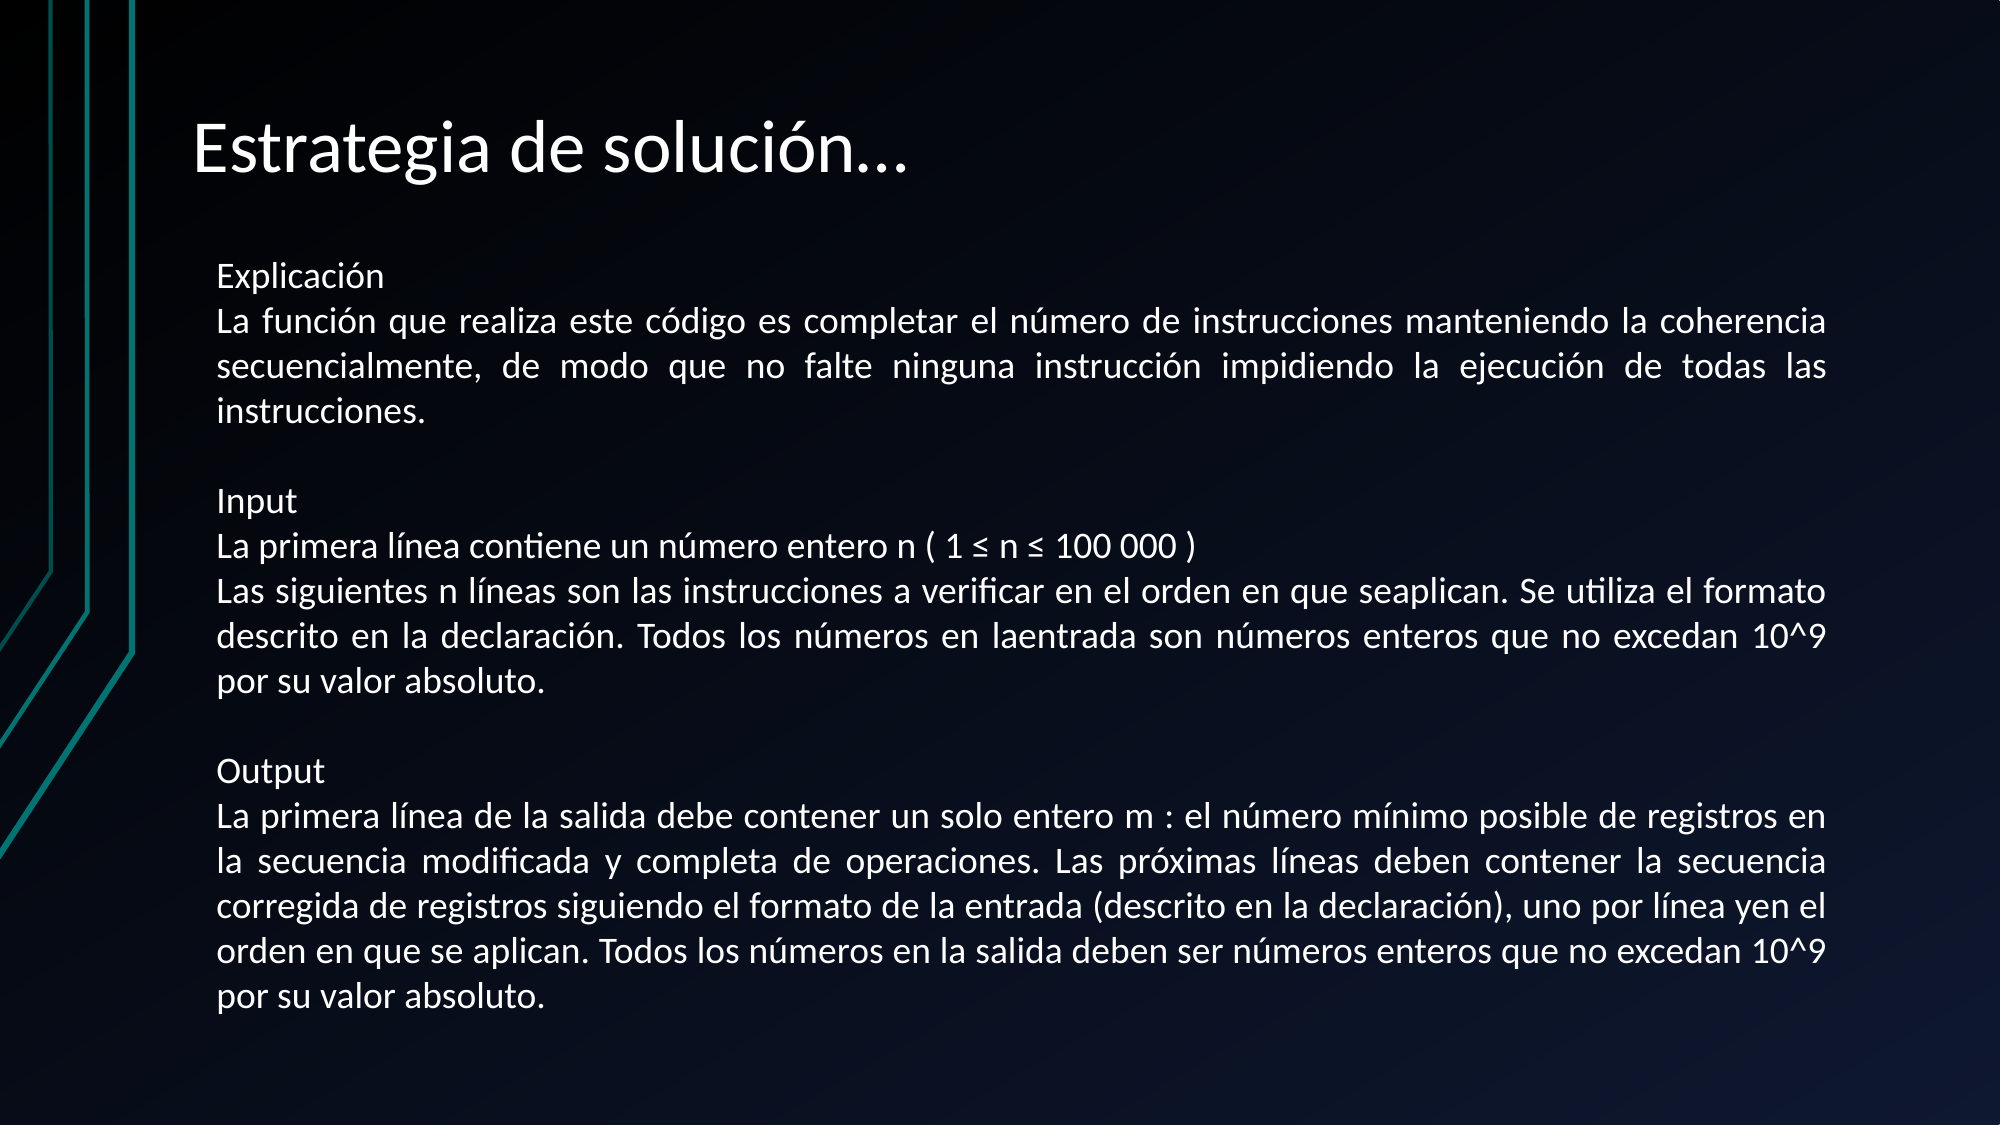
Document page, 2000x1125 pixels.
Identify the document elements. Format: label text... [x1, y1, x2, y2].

text_box Explicación La función que realiza este código es completar el número de instrucciones manteniendo la coherencia secuencialmente, de modo que no falte ninguna instrucción impidiendo la ejecución de todas las instrucciones. Input La primera línea contiene un número entero n ( 1 ≤ n ≤ 100 000 ) Las siguientes n líneas son las instrucciones a verificar en el orden en que seaplican. Se utiliza el formato descrito en la declaración. Todos los números en laentrada son números enteros que no excedan 10^9 por su valor absoluto. Output La primera línea de la salida debe contener un solo entero m : el número mínimo posible de registros en la secuencia modificada y completa de operaciones. Las próximas líneas deben contener la secuencia corregida de registros siguiendo el formato de la entrada (descrito en la declaración), uno por línea yen el orden en que se aplican. Todos los números en la salida deben ser números enteros que no excedan 10^9 por su valor absoluto. [201, 243, 1844, 1024]
title Estrategia de solución… [172, 0, 1873, 200]
